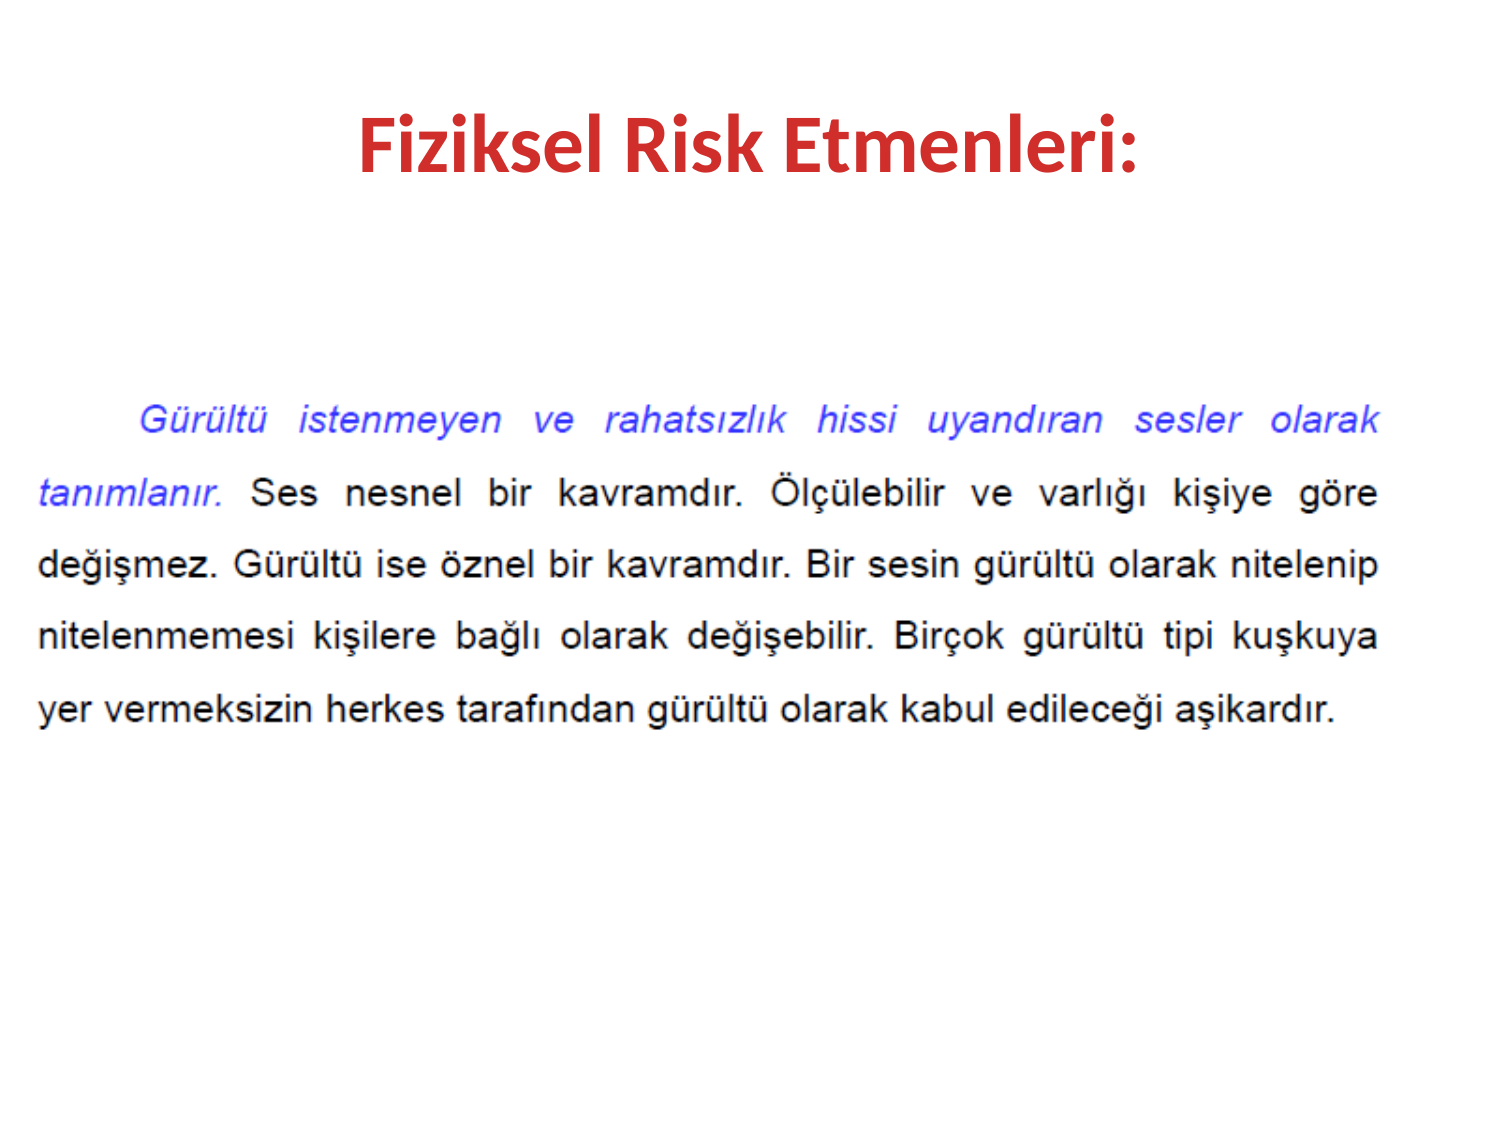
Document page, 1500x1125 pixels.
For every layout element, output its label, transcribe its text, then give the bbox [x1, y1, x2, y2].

title Fiziksel Risk Etmenleri: [75, 37, 1425, 241]
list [0, 373, 1403, 760]
